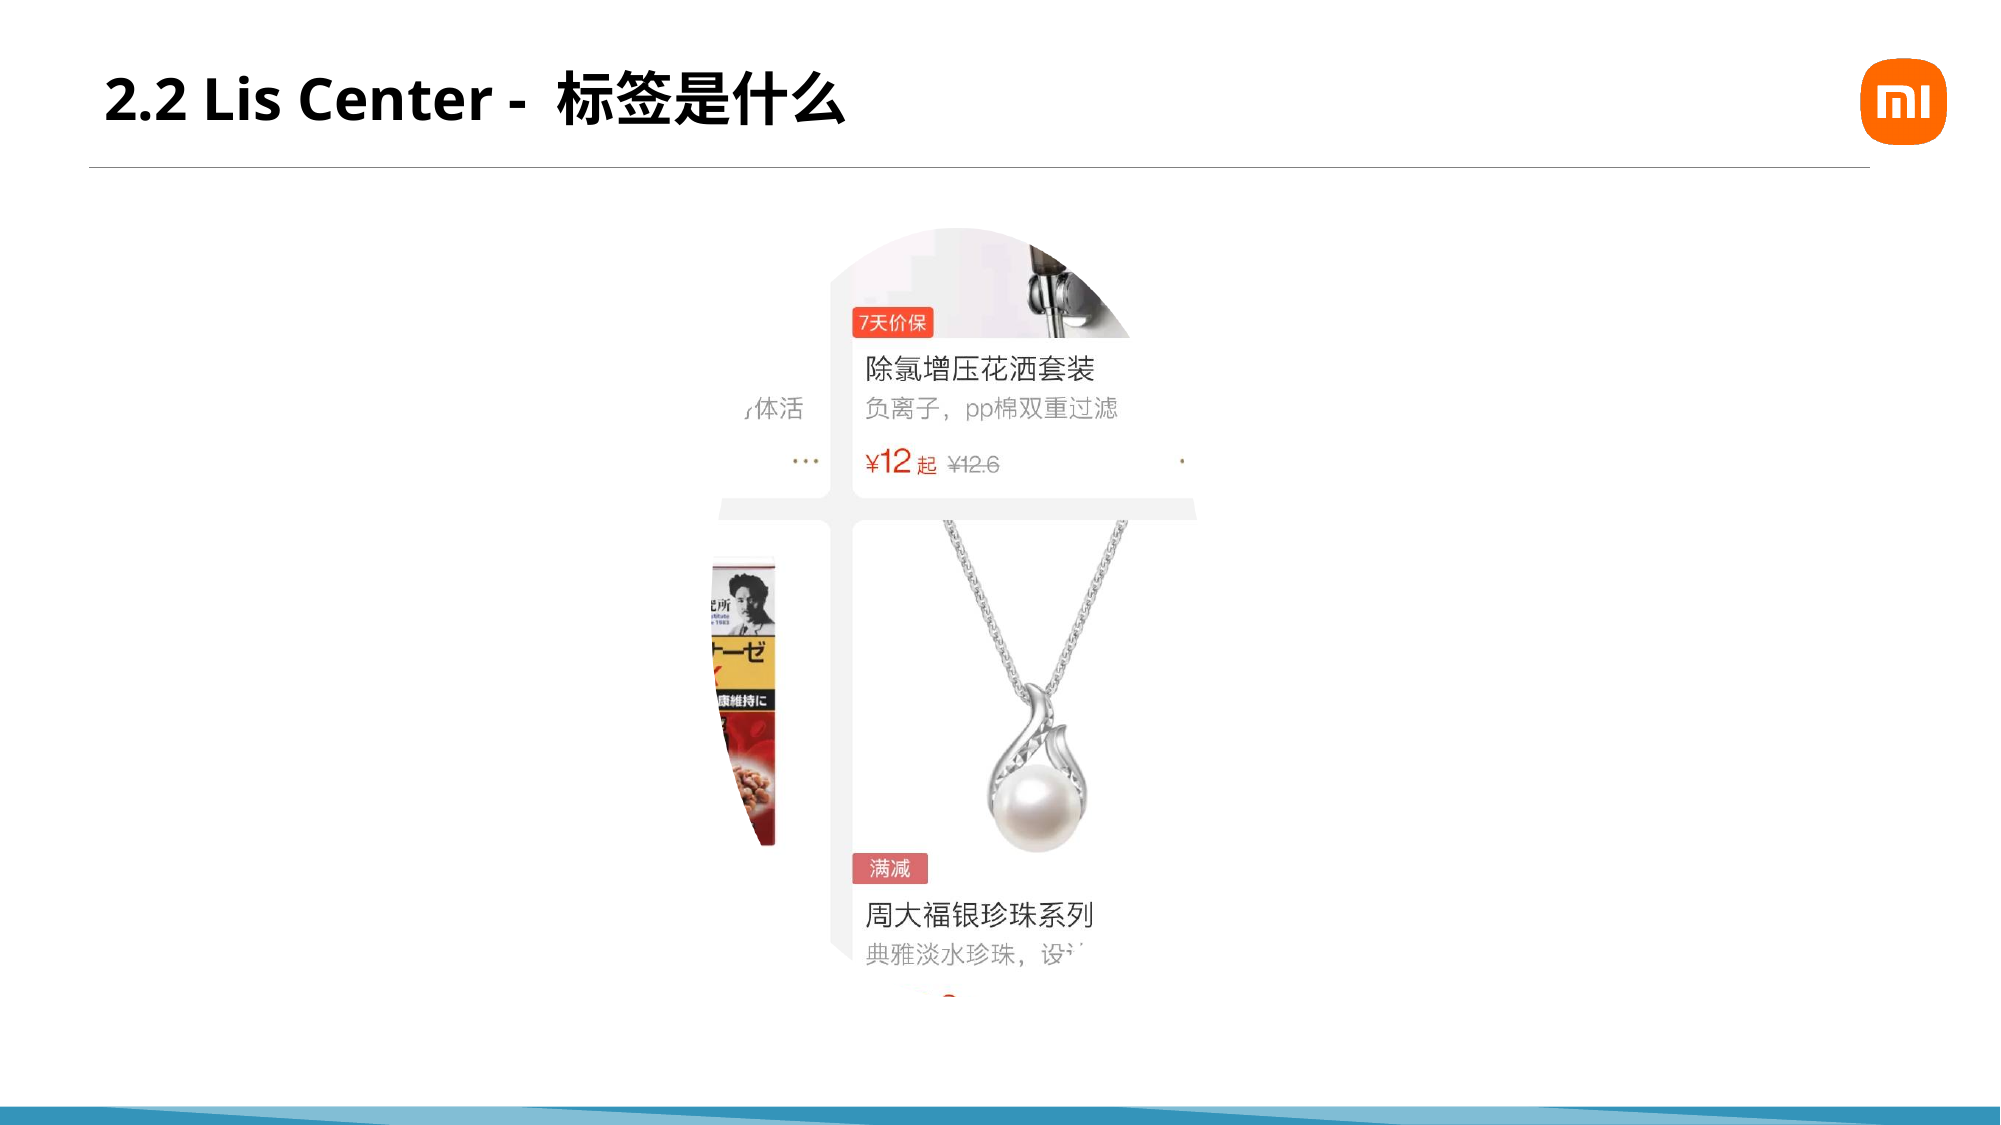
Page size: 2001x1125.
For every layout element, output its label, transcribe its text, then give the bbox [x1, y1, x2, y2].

title 2.2 Lis Center - 标签是什么 [89, 34, 1871, 169]
picture [668, 217, 1214, 1033]
picture [1811, 9, 1996, 194]
